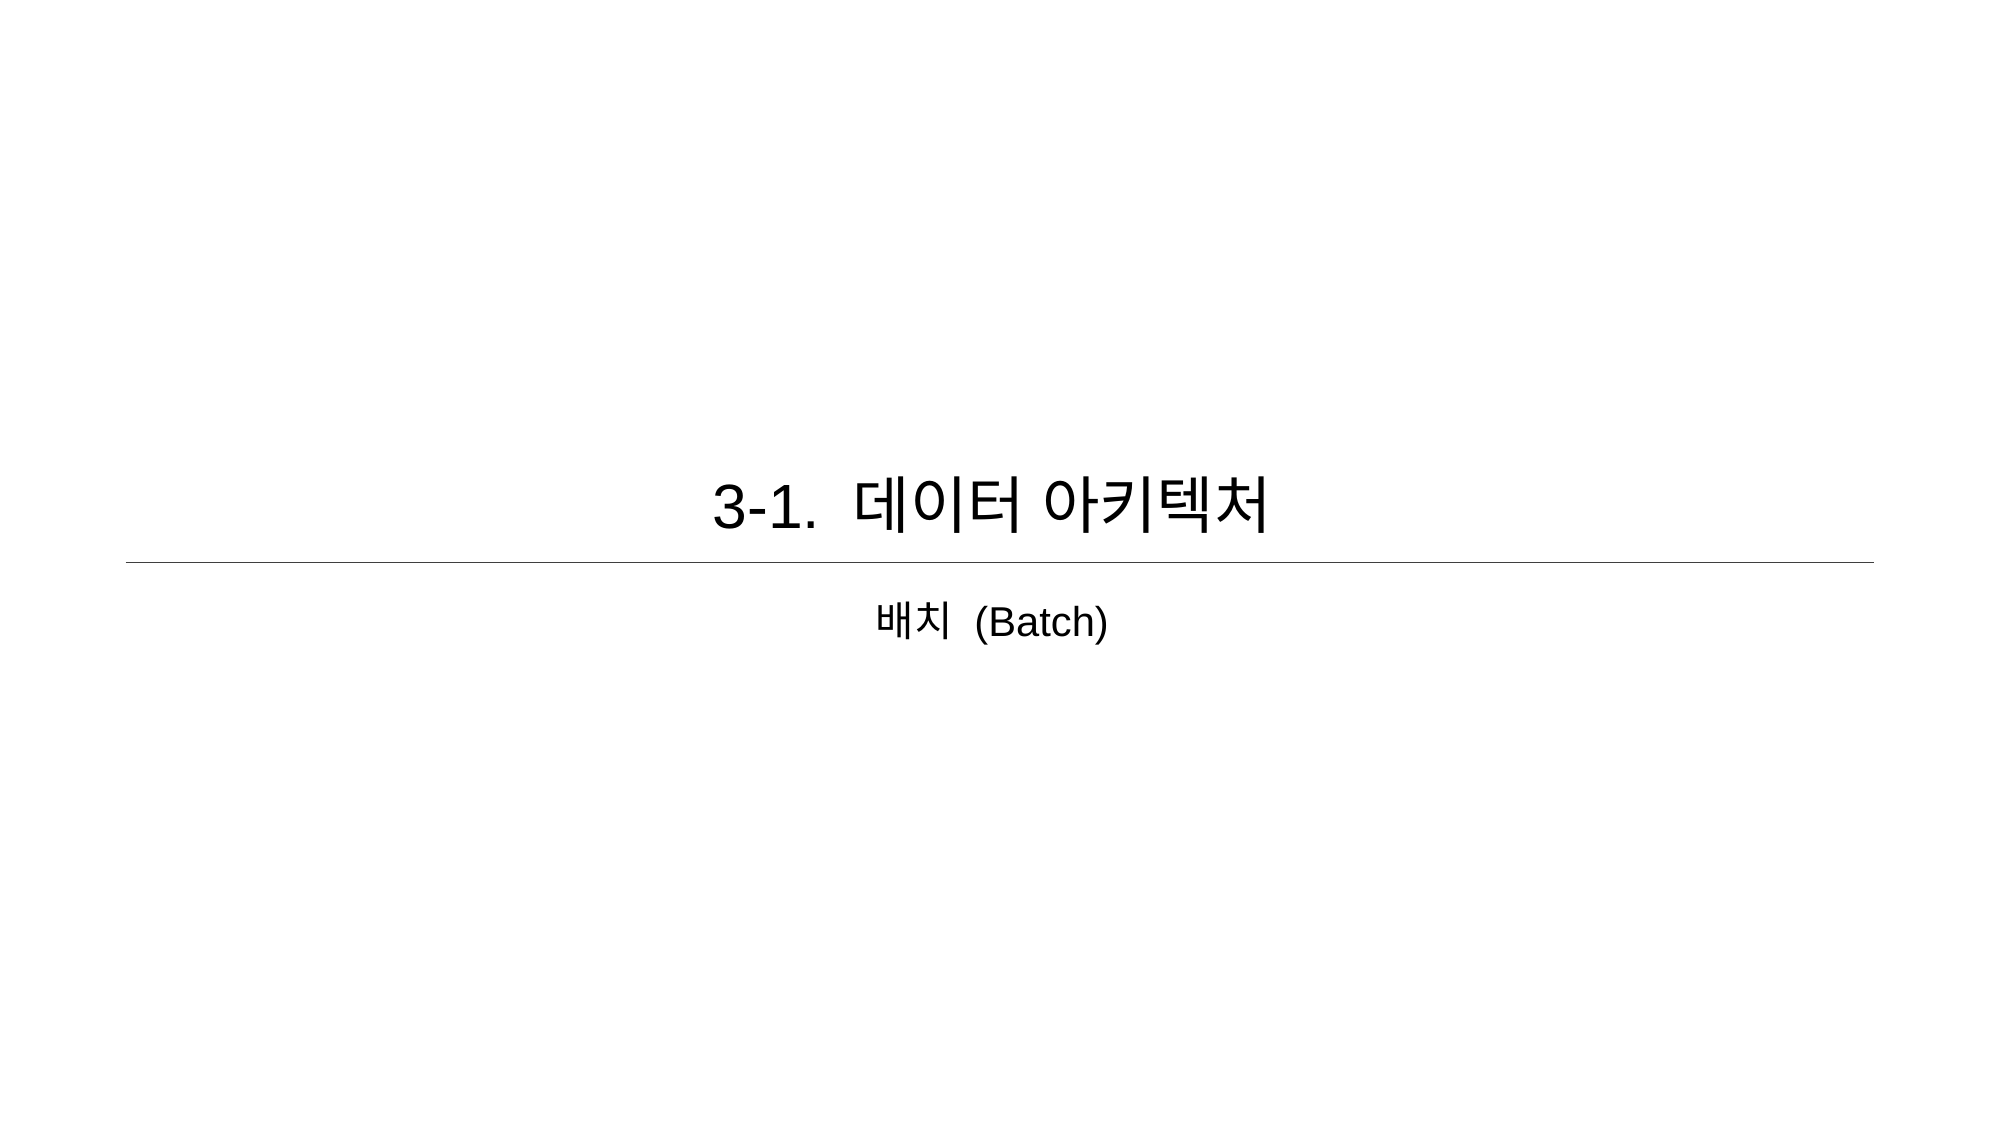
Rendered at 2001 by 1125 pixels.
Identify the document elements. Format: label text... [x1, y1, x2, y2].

subtitle 배치 (Batch) [0, 592, 2000, 669]
title 3-1. 데이터 아키텍처 [0, 457, 2000, 552]
